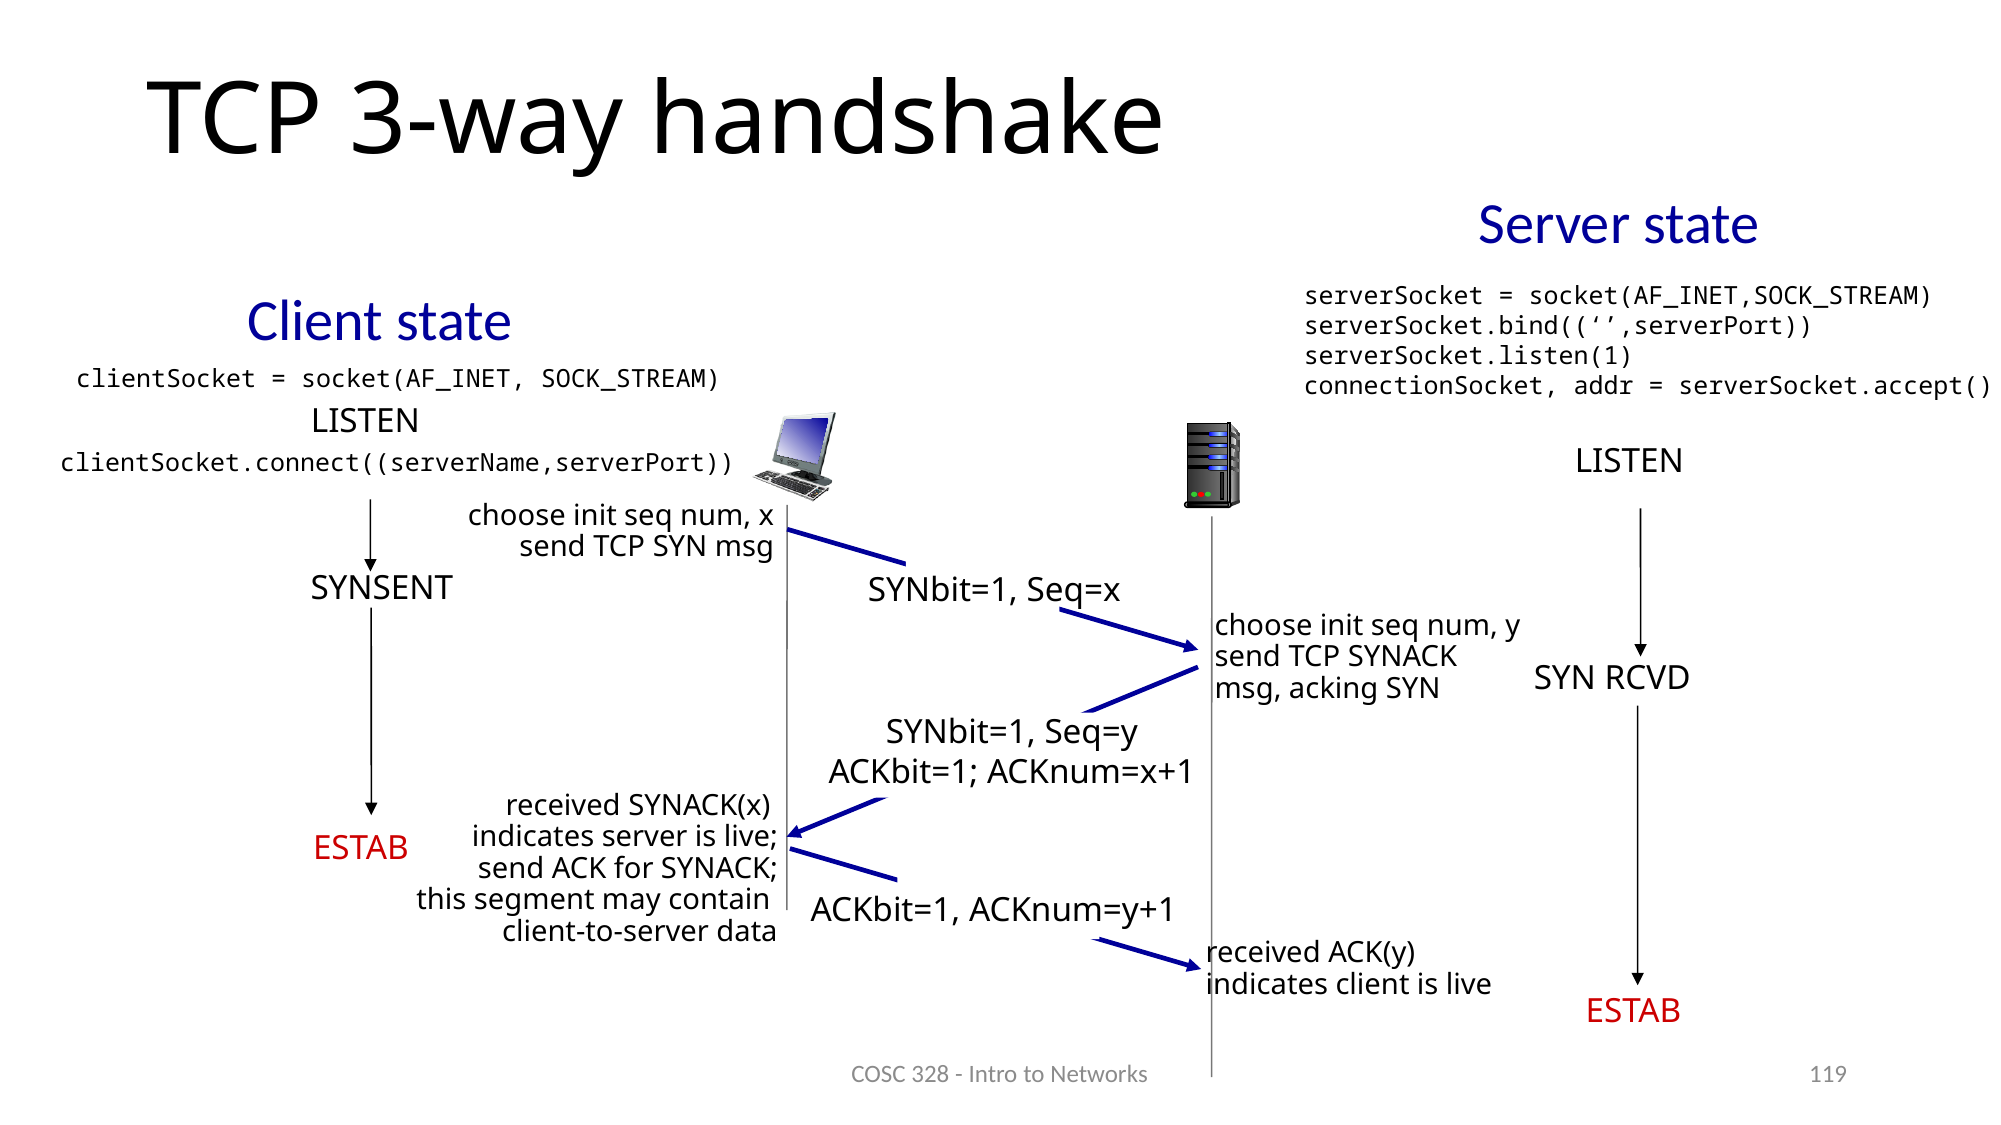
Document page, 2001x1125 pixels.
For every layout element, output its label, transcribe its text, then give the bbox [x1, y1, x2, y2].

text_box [732, 408, 838, 508]
text_box [1631, 705, 1644, 986]
text_box clientSocket.connect((serverName,serverPort)) [45, 442, 732, 485]
text_box LISTEN [296, 400, 435, 442]
title TCP 3-way handshake [131, 47, 2000, 195]
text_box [1184, 423, 1240, 508]
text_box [412, 783, 1500, 1009]
text_box LISTEN [1560, 442, 1699, 487]
text_box ESTAB [1570, 982, 1697, 1037]
footer COSC 328 - Intro to Networks [662, 1042, 1338, 1103]
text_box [1520, 508, 1705, 704]
text_box clientSocket = socket(AF_INET, SOCK_STREAM) [61, 358, 752, 400]
text_box serverSocket = socket(AF_INET,SOCK_STREAM) serverSocket.bind((‘’,serverPort)) serverSocket.listen(1) connectionSocket, addr = serverSocket.accept() [1289, 272, 2000, 442]
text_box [297, 607, 425, 874]
text_box Server state [1463, 177, 1775, 272]
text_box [297, 499, 467, 615]
slide_number 119 [1412, 1042, 1863, 1103]
text_box Client state [232, 274, 528, 358]
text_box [786, 602, 1528, 837]
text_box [460, 493, 1199, 650]
